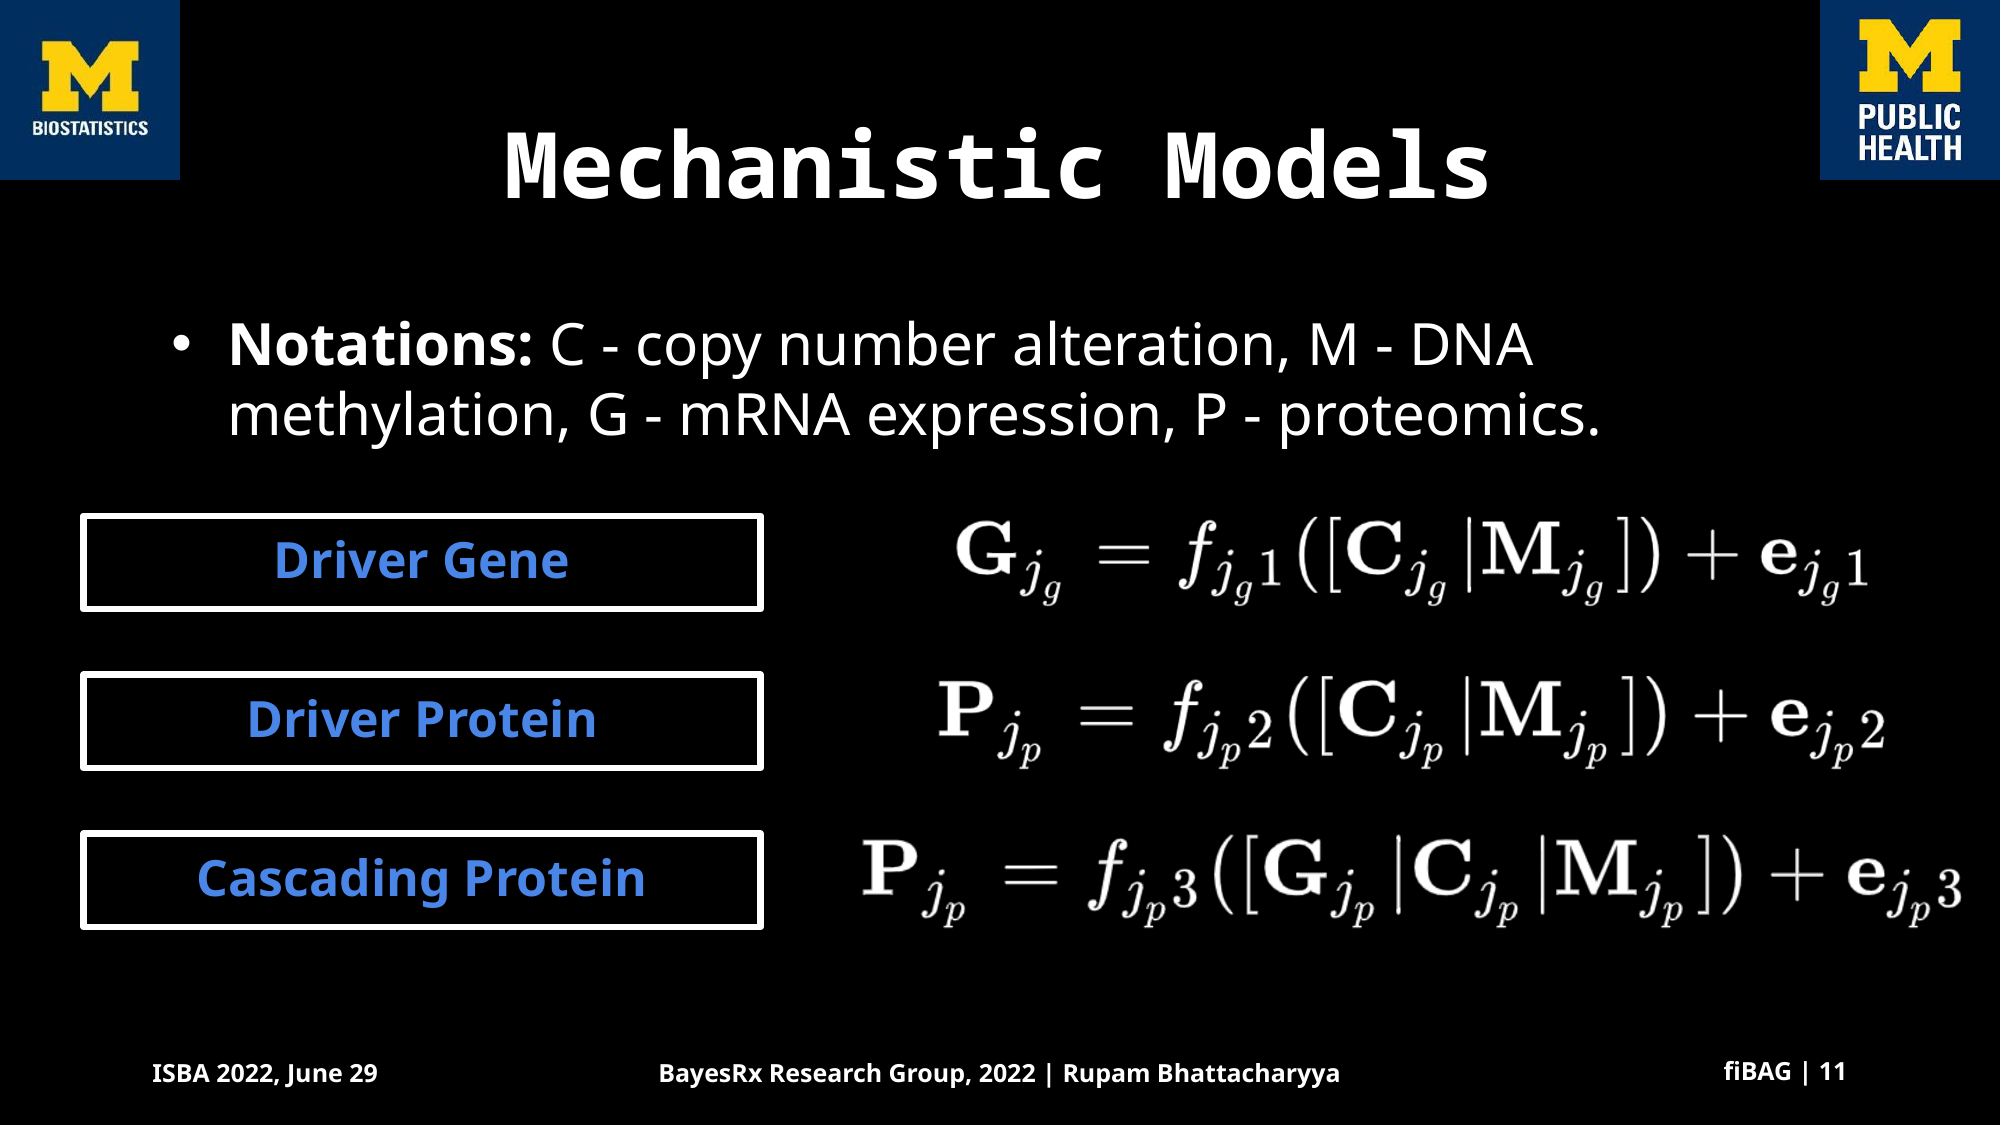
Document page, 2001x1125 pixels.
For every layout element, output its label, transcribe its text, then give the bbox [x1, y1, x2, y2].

picture [936, 669, 1895, 774]
text_box Driver Gene [83, 515, 761, 610]
picture [859, 827, 1972, 933]
title Mechanistic Models [137, 59, 1863, 278]
text_box Driver Protein [83, 674, 761, 769]
text_box Cascading Protein [83, 833, 761, 928]
slide_number fiBAG | 11 [1412, 1042, 1863, 1103]
list Notations: C - copy number alteration, M - DNA methylation, G - mRNA expression, P - proteomics. [137, 299, 1863, 1014]
picture [952, 510, 1879, 615]
picture [1820, 0, 2000, 180]
picture [0, 0, 180, 180]
